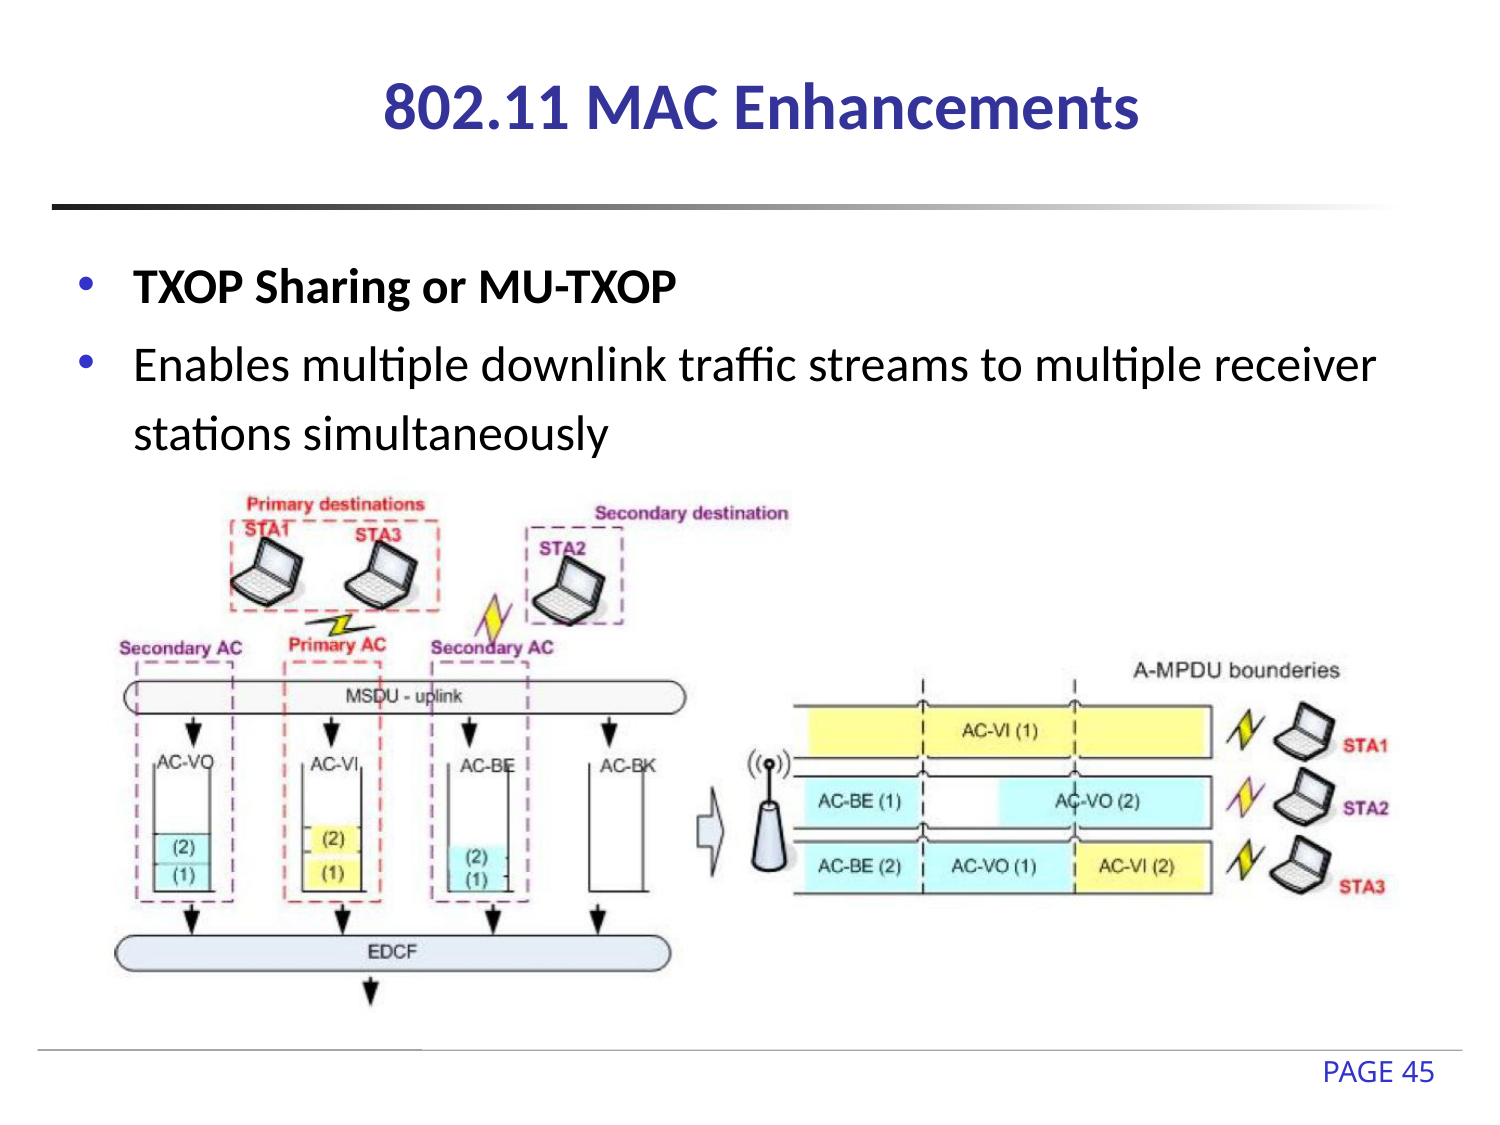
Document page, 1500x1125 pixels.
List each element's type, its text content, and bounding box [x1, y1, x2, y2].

title 802.11 MAC Enhancements [24, 24, 1500, 151]
text_box TXOP Sharing or MU-TXOP Enables multiple downlink traffic streams to multiple receiver stations simultaneously [62, 237, 1463, 775]
picture [99, 475, 1399, 1013]
